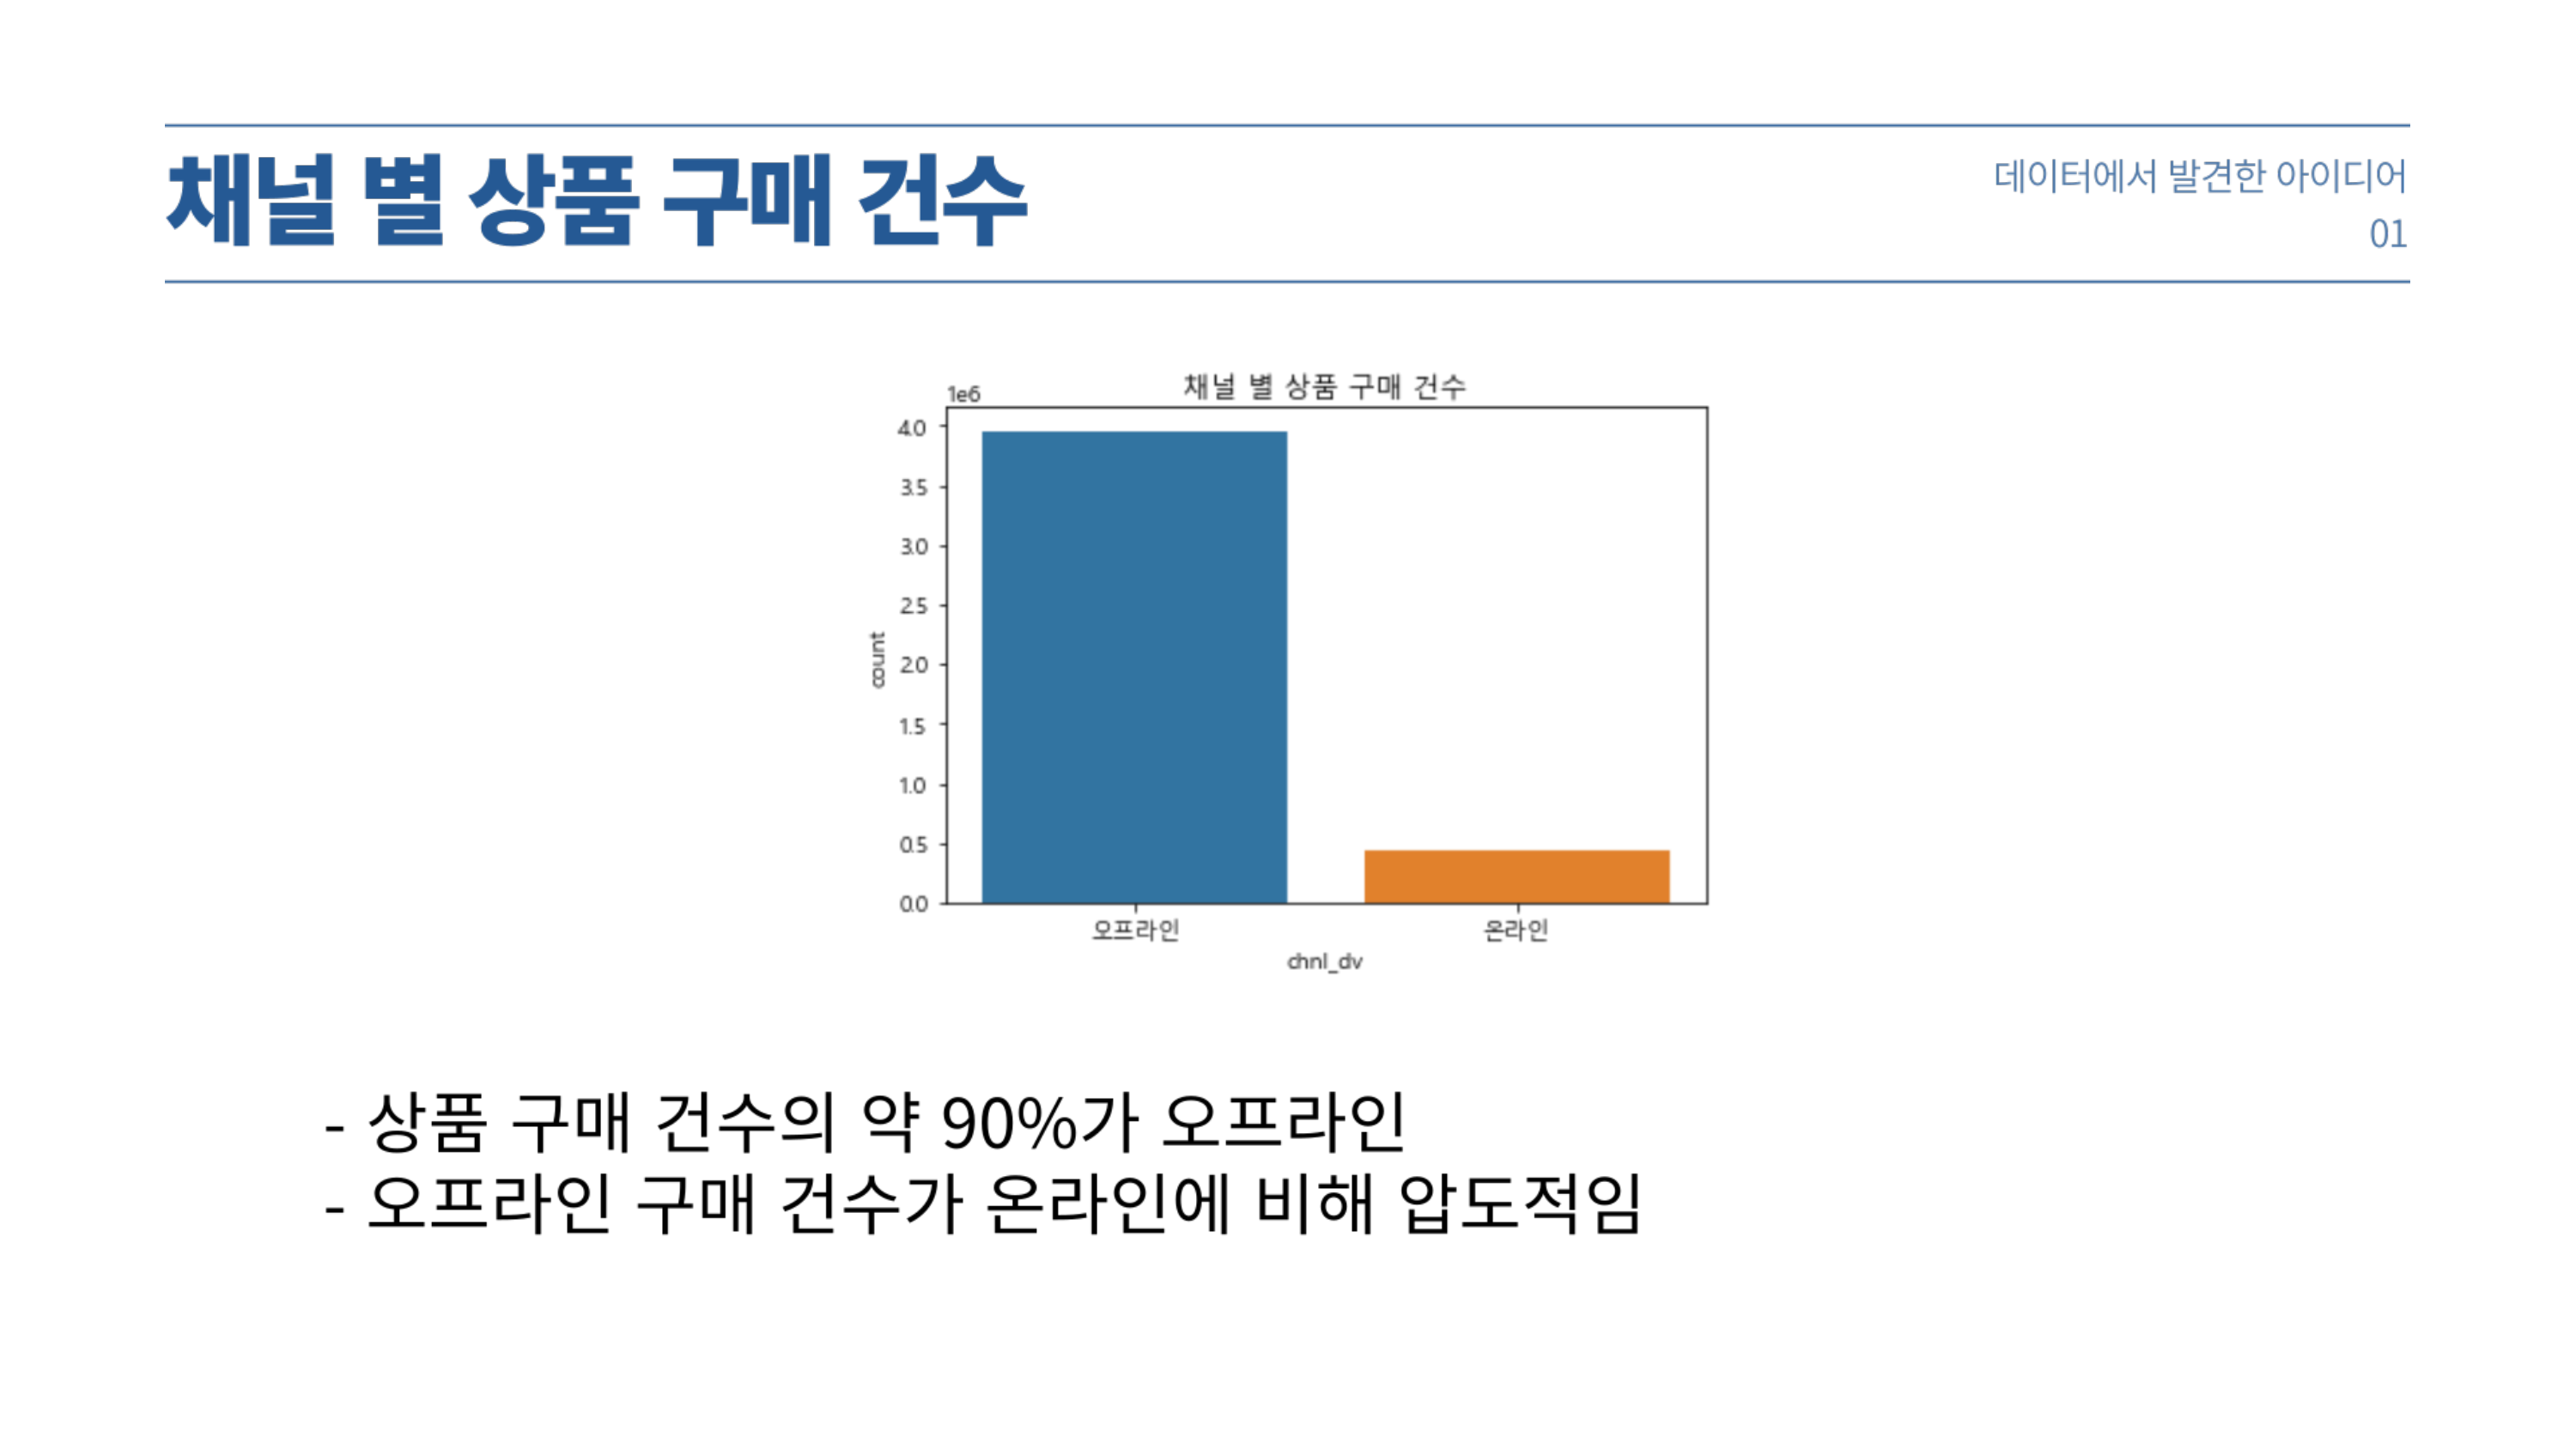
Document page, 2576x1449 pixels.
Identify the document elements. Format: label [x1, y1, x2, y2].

picture [313, 1061, 1670, 1266]
text_box [165, 277, 2410, 287]
text_box [853, 359, 1723, 988]
picture [1853, 143, 2426, 276]
text_box [165, 121, 2410, 130]
picture [150, 112, 1071, 312]
